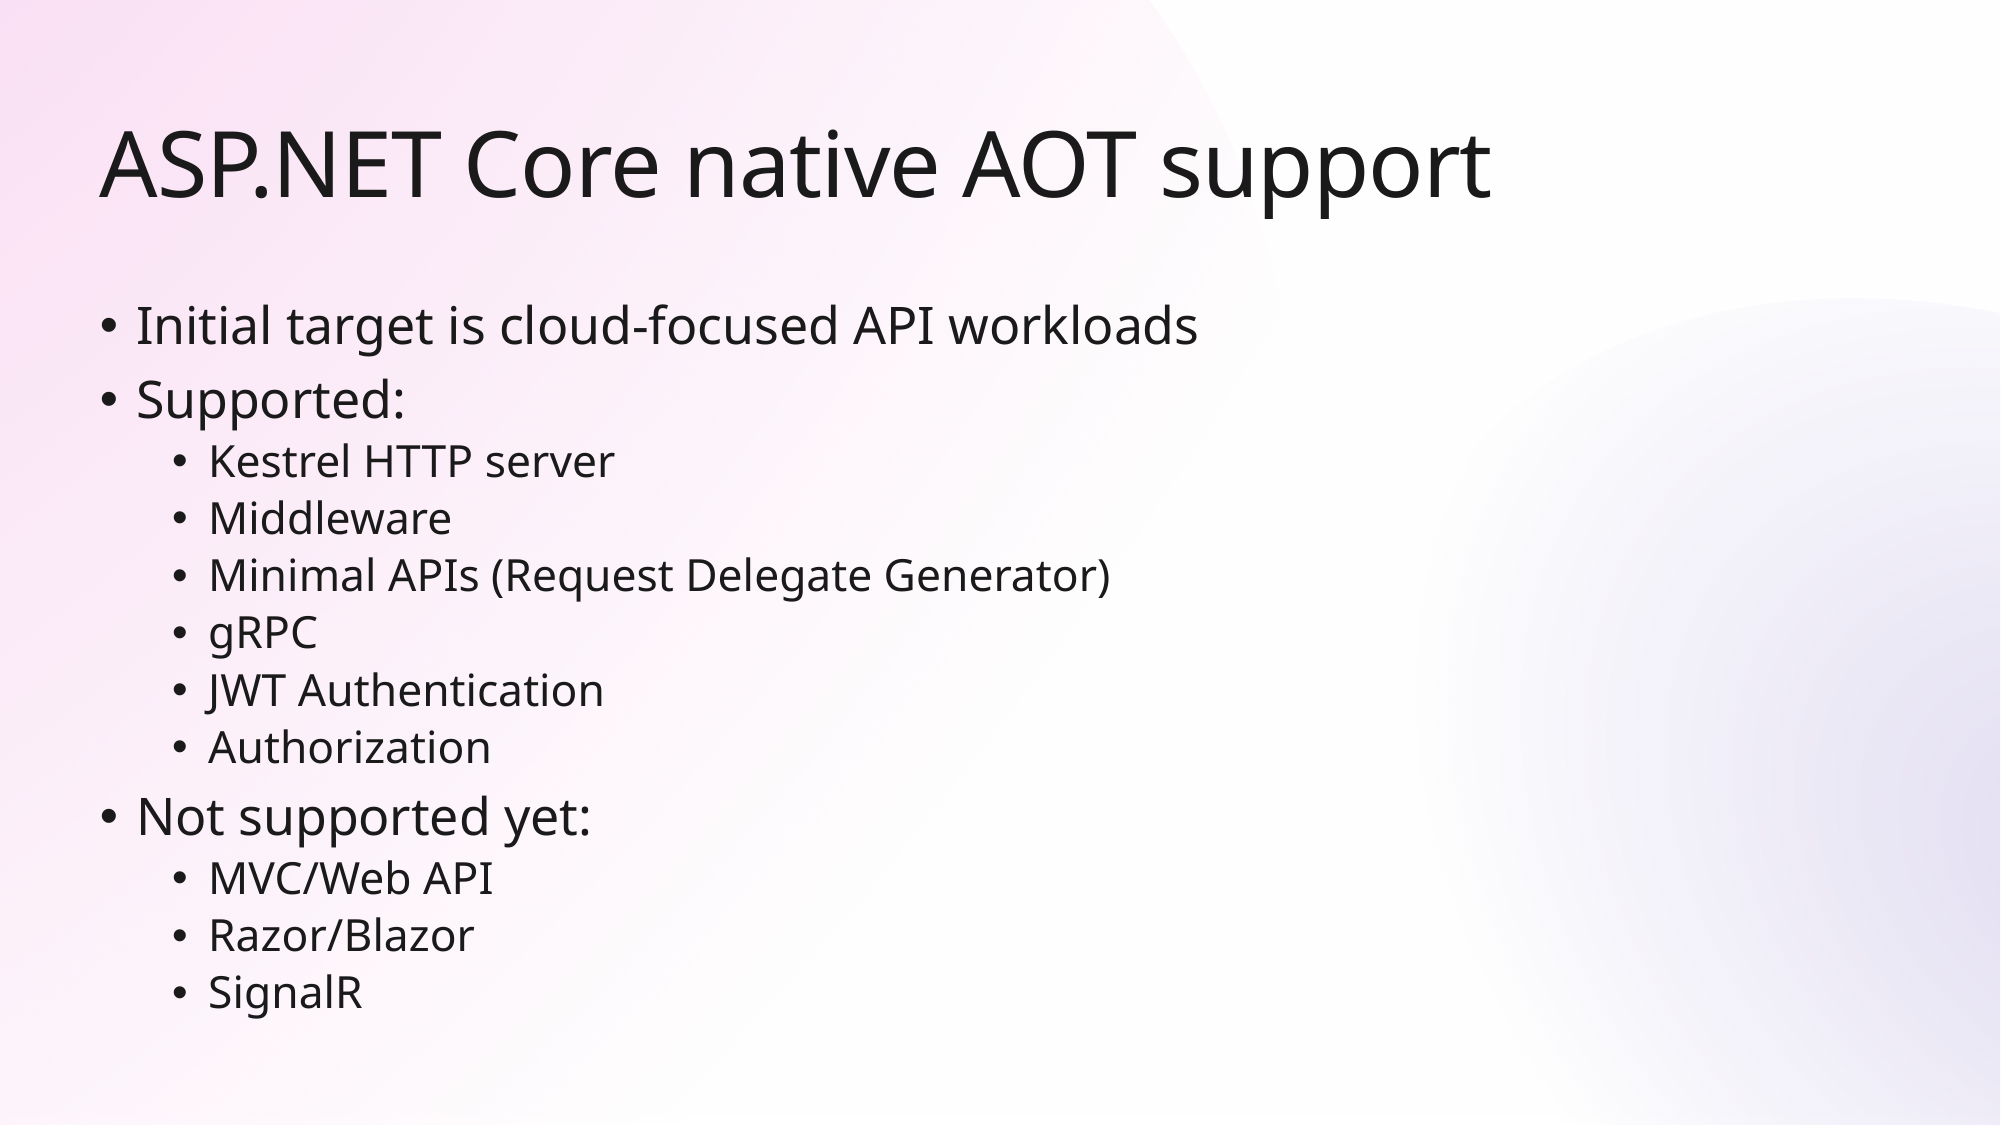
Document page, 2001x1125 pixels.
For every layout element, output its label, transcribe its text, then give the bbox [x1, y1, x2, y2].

picture [0, 0, 2001, 1125]
list Initial target is cloud-focused API workloads Supported: Kestrel HTTP server Middleware Minimal APIs (Request Delegate Generator) gRPC JWT Authentication Authorization Not supported yet: MVC/Web API Razor/Blazor SignalR [99, 299, 1900, 1025]
title ASP.NET Core native AOT support [99, 99, 1900, 235]
